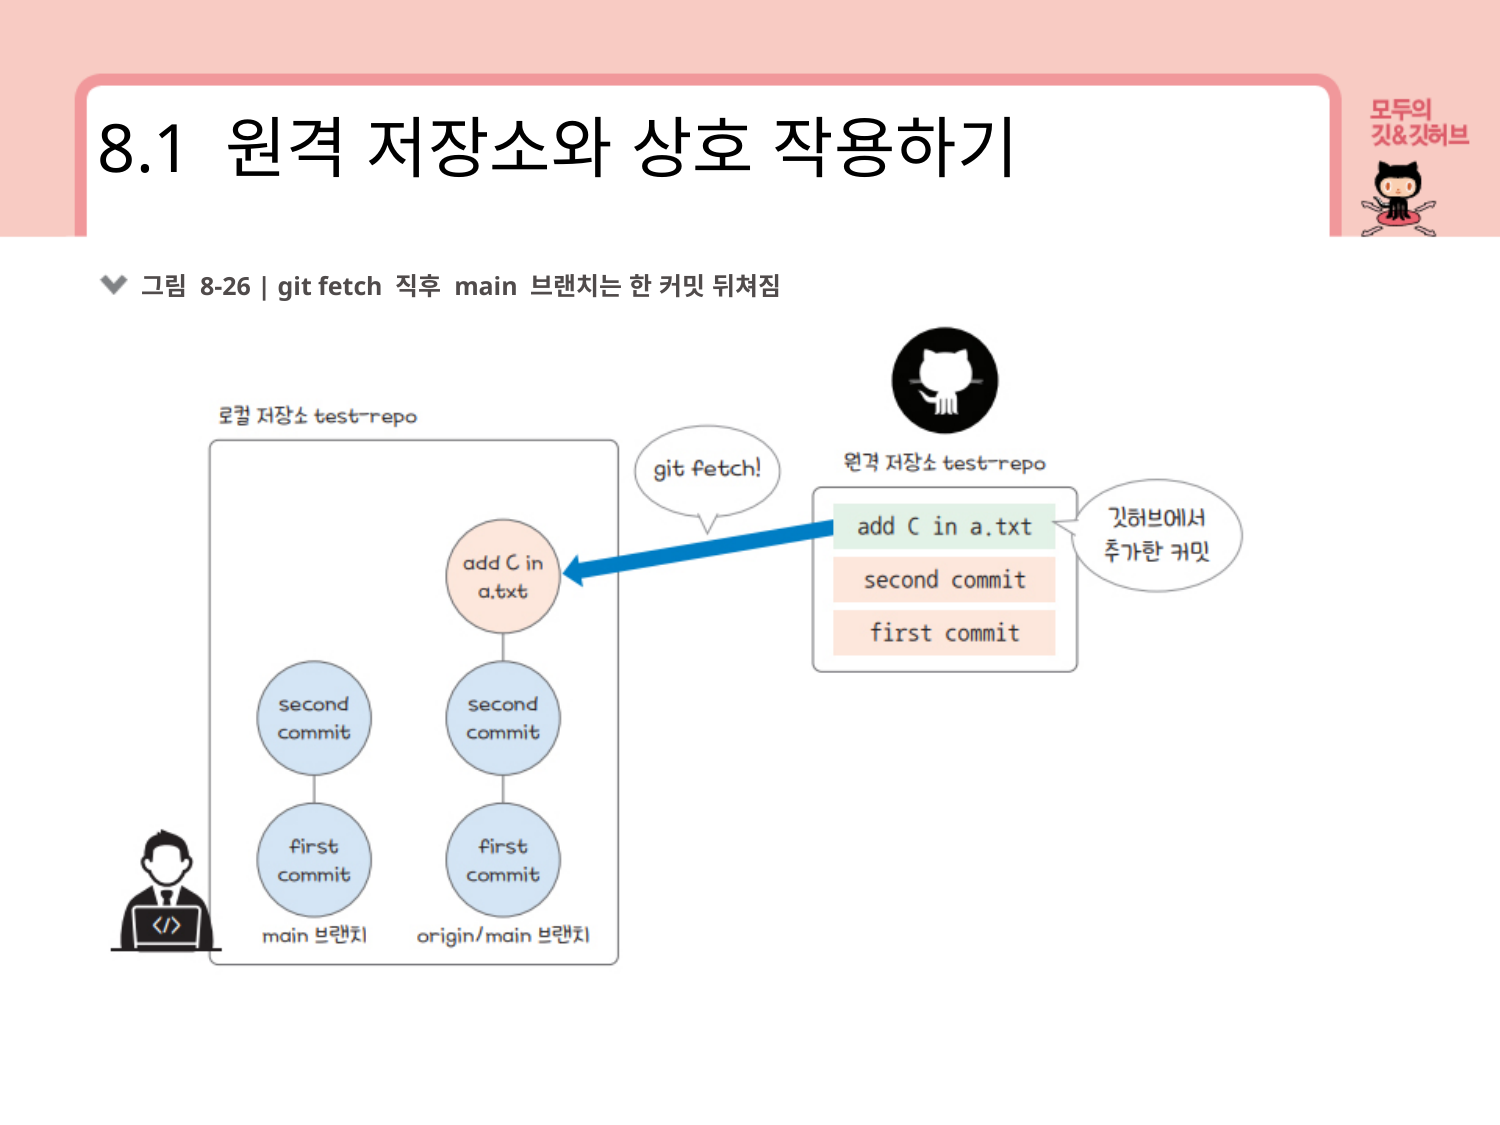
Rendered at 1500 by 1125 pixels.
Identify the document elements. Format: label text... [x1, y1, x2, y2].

picture [0, 0, 1500, 1125]
text_box 8.1 원격 저장소와 상호 작용하기 [82, 61, 1413, 193]
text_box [97, 260, 1374, 307]
